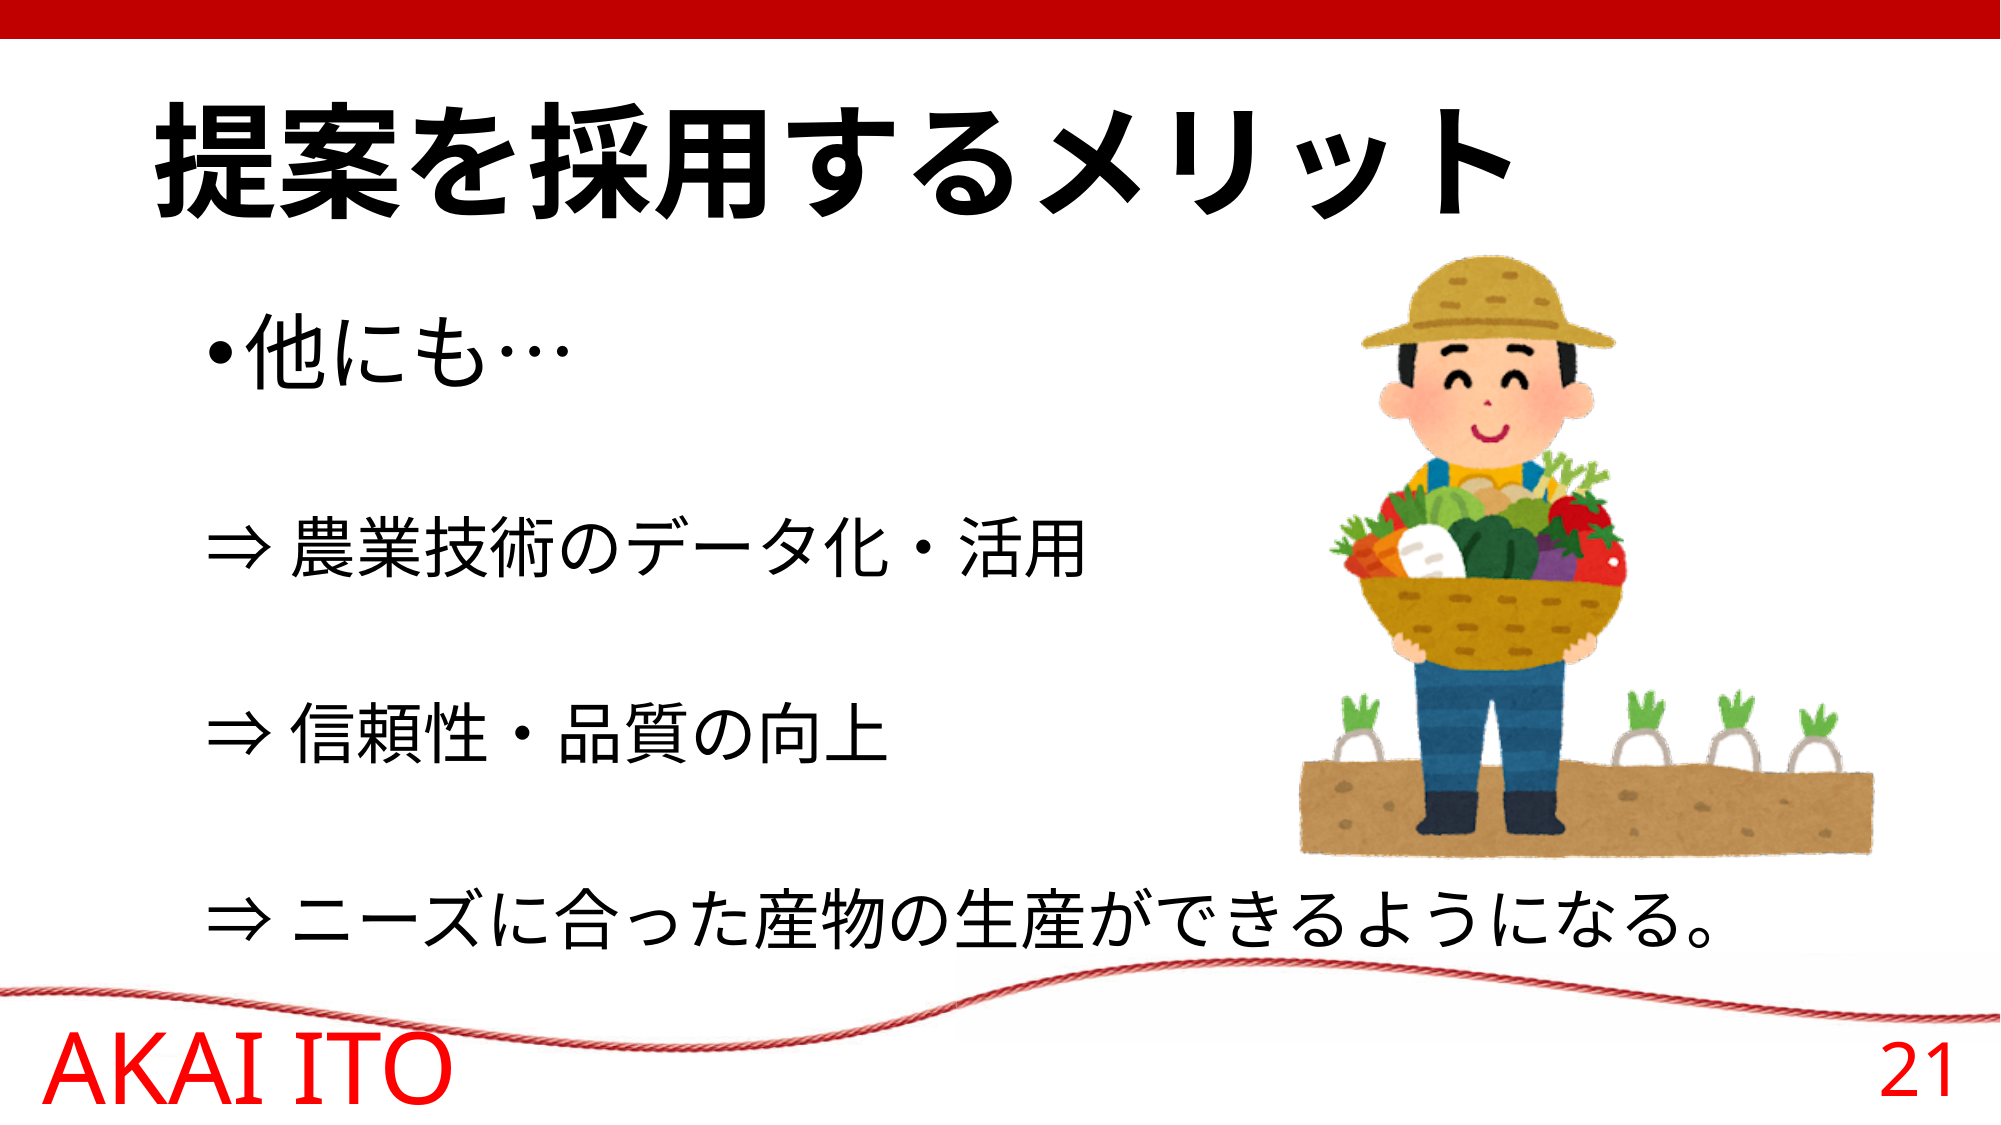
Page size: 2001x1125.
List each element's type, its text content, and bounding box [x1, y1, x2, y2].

title 提案を採用するメリット [137, 59, 1863, 278]
picture [0, 968, 957, 1057]
slide_number 21 [1529, 1042, 1980, 1103]
picture [1266, 243, 1902, 882]
footer AKAI ITO [20, 1042, 482, 1103]
list 他にも… ⇒農業技術のデータ化・活用 ⇒信頼性・品質の向上 ⇒ニーズに合った産物の生産ができるようになる。 [191, 304, 1917, 1018]
picture [957, 954, 2000, 1041]
